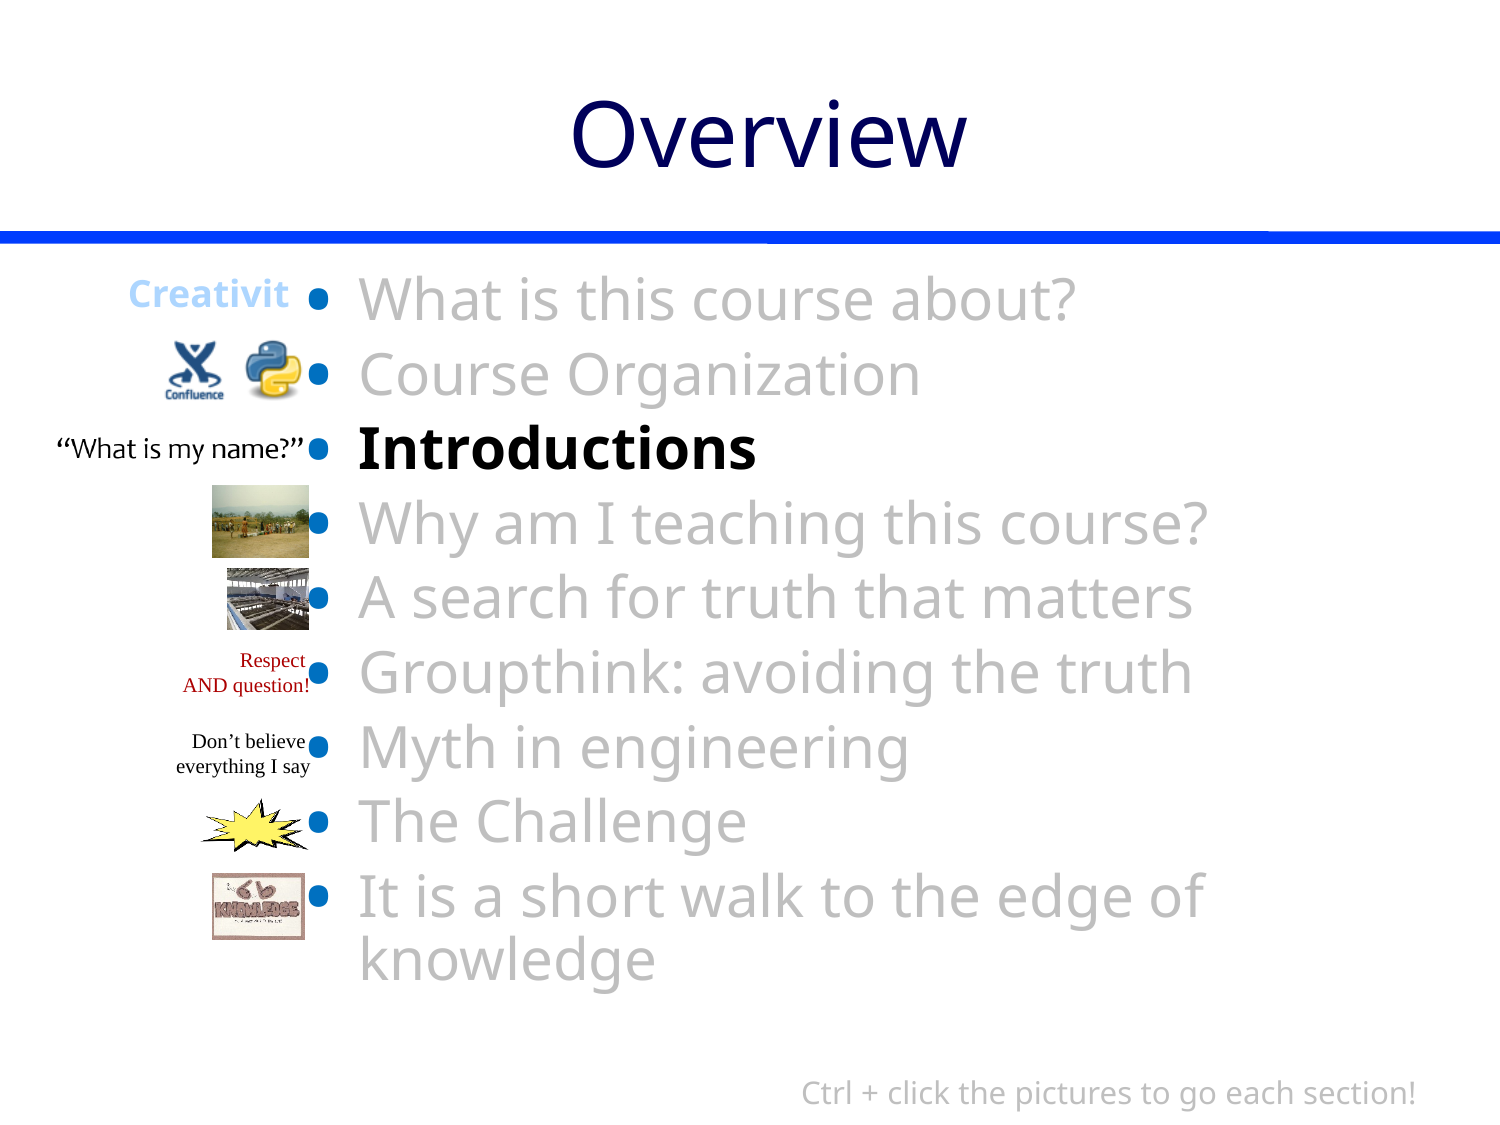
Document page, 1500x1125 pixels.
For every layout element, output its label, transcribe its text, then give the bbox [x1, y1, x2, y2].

text_box Ctrl + click the pictures to go each section! [786, 1066, 1475, 1119]
picture [199, 797, 309, 853]
picture [212, 872, 305, 940]
picture [149, 325, 305, 410]
picture [49, 422, 305, 468]
picture [227, 568, 309, 630]
title Overview [75, 37, 1463, 225]
text_box Creativity [92, 262, 305, 368]
picture [212, 485, 309, 559]
text_box Respect AND question! [167, 639, 326, 704]
text_box Don’t believe everything I say [160, 720, 326, 785]
list What is this course about? Course Organization Introductions Why am I teaching this course? A search for truth that matters Groupthink: avoiding the truth Myth in engineering The Challenge It is a short walk to the edge of knowledge [287, 262, 1426, 1006]
